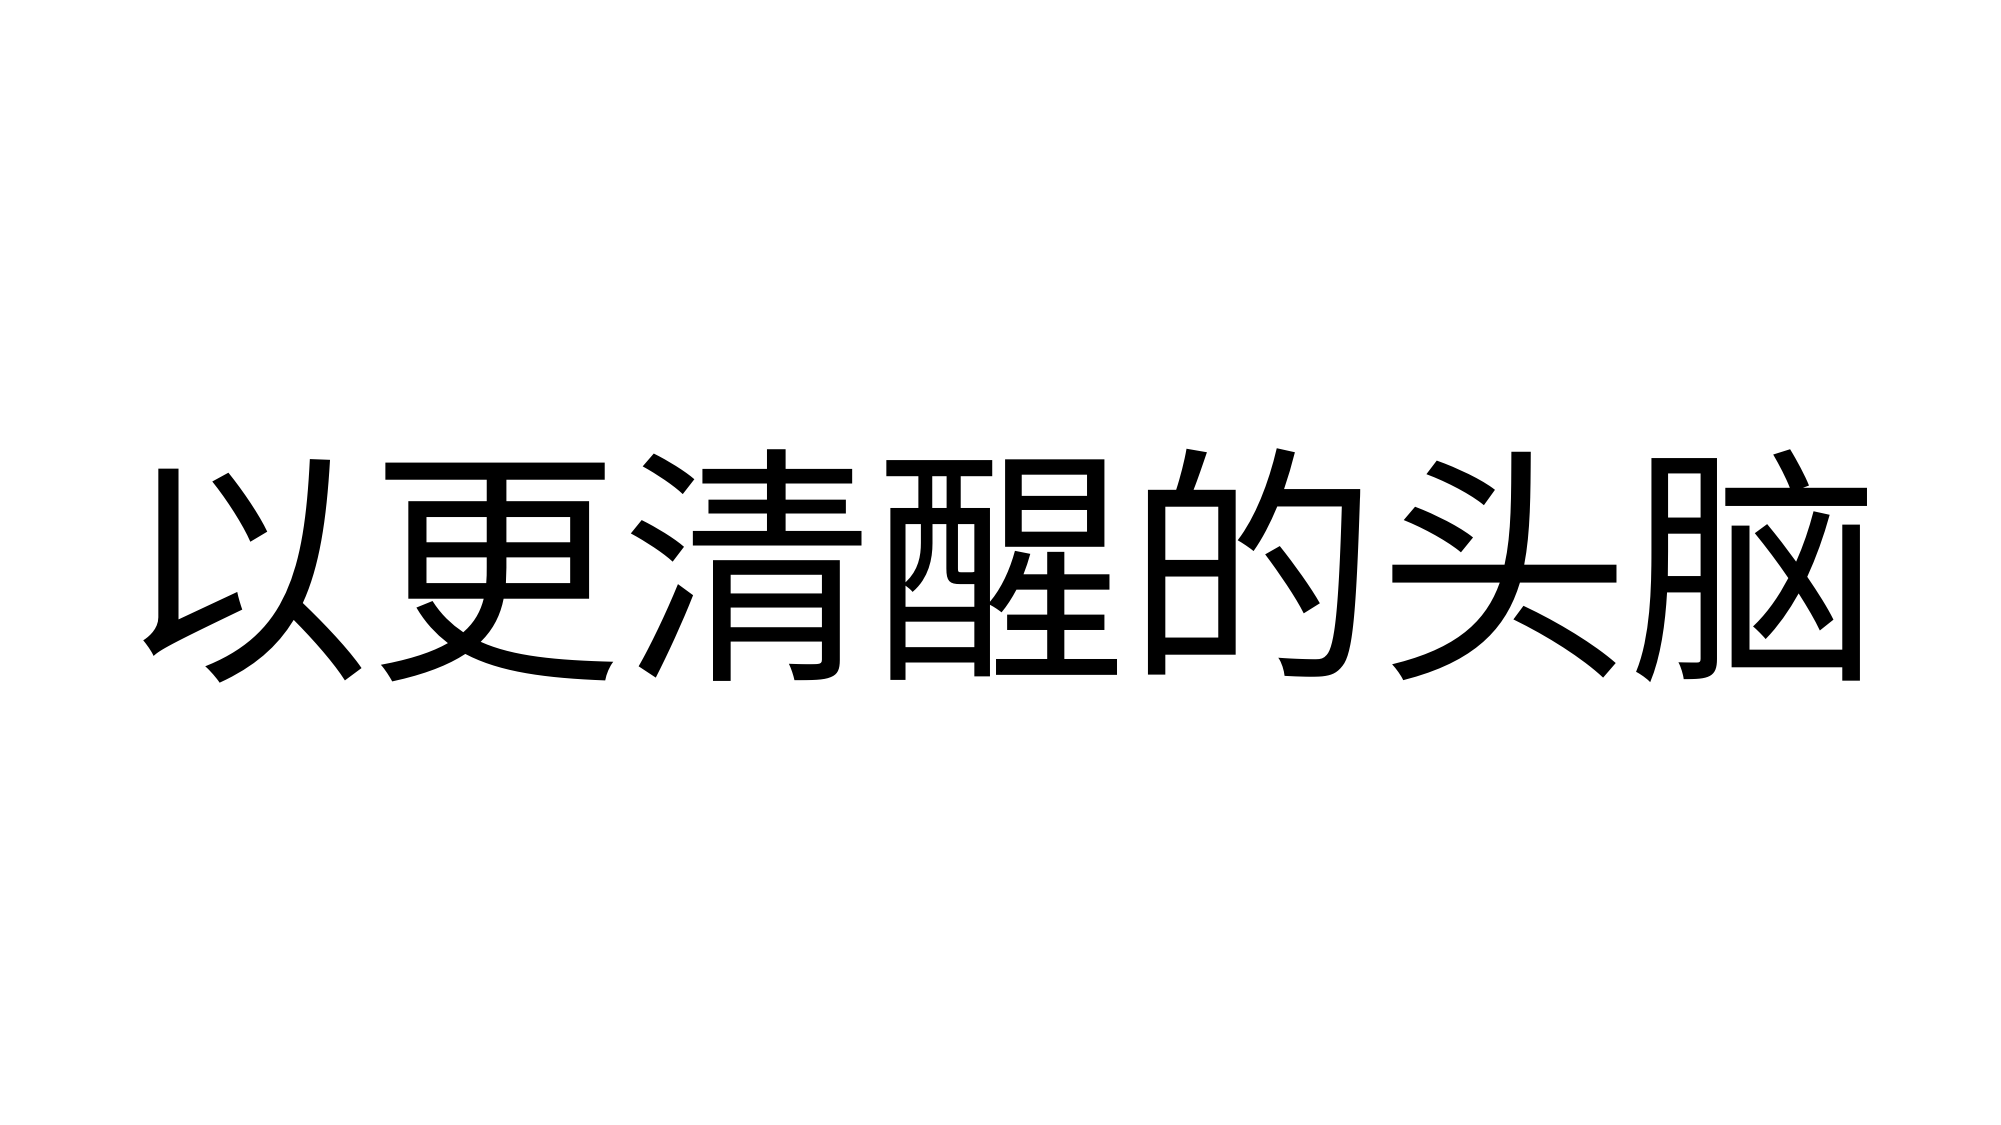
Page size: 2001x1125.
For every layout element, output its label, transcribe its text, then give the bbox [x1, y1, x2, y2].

text_box 以更清醒的头脑 [0, 402, 2000, 720]
